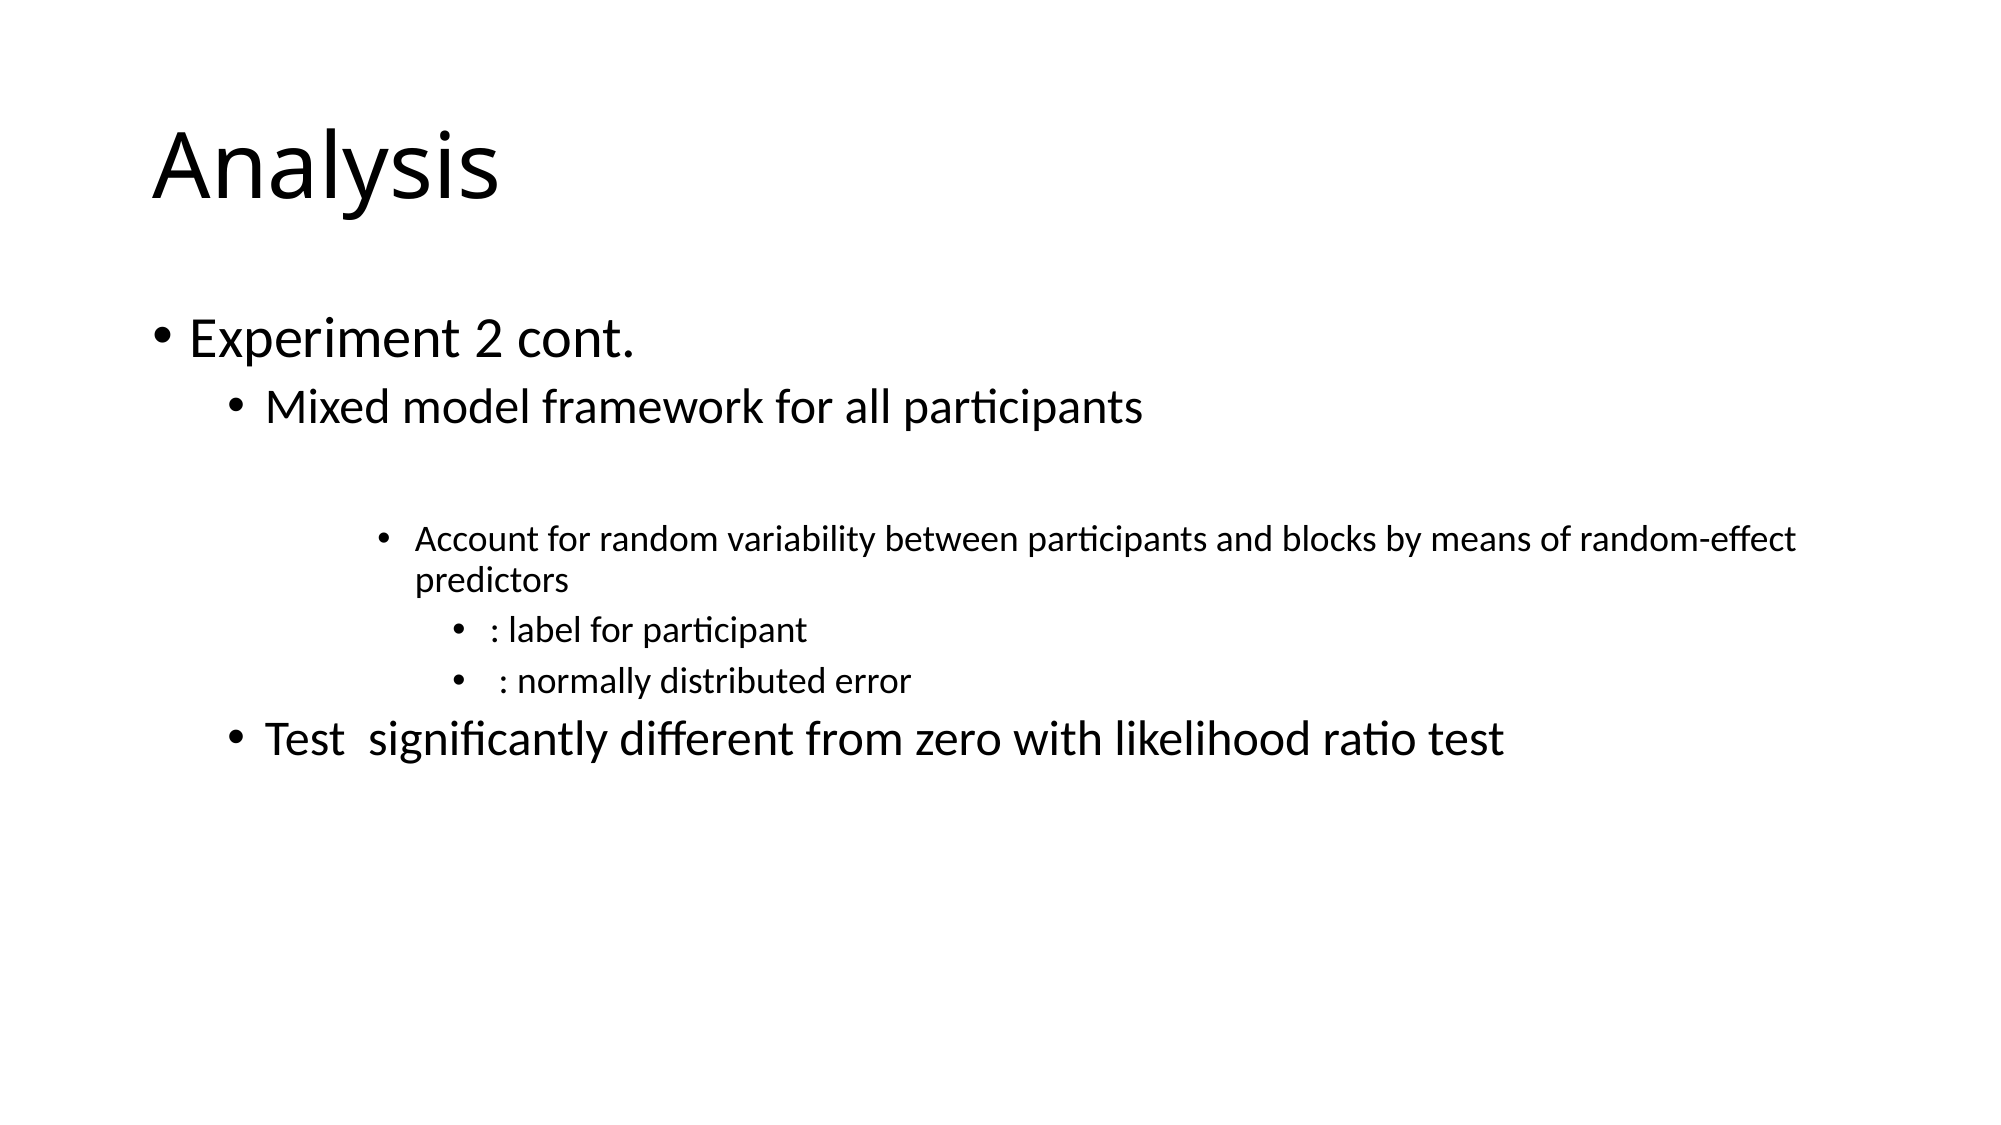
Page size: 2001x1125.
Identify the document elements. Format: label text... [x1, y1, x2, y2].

title Analysis [137, 59, 1863, 278]
